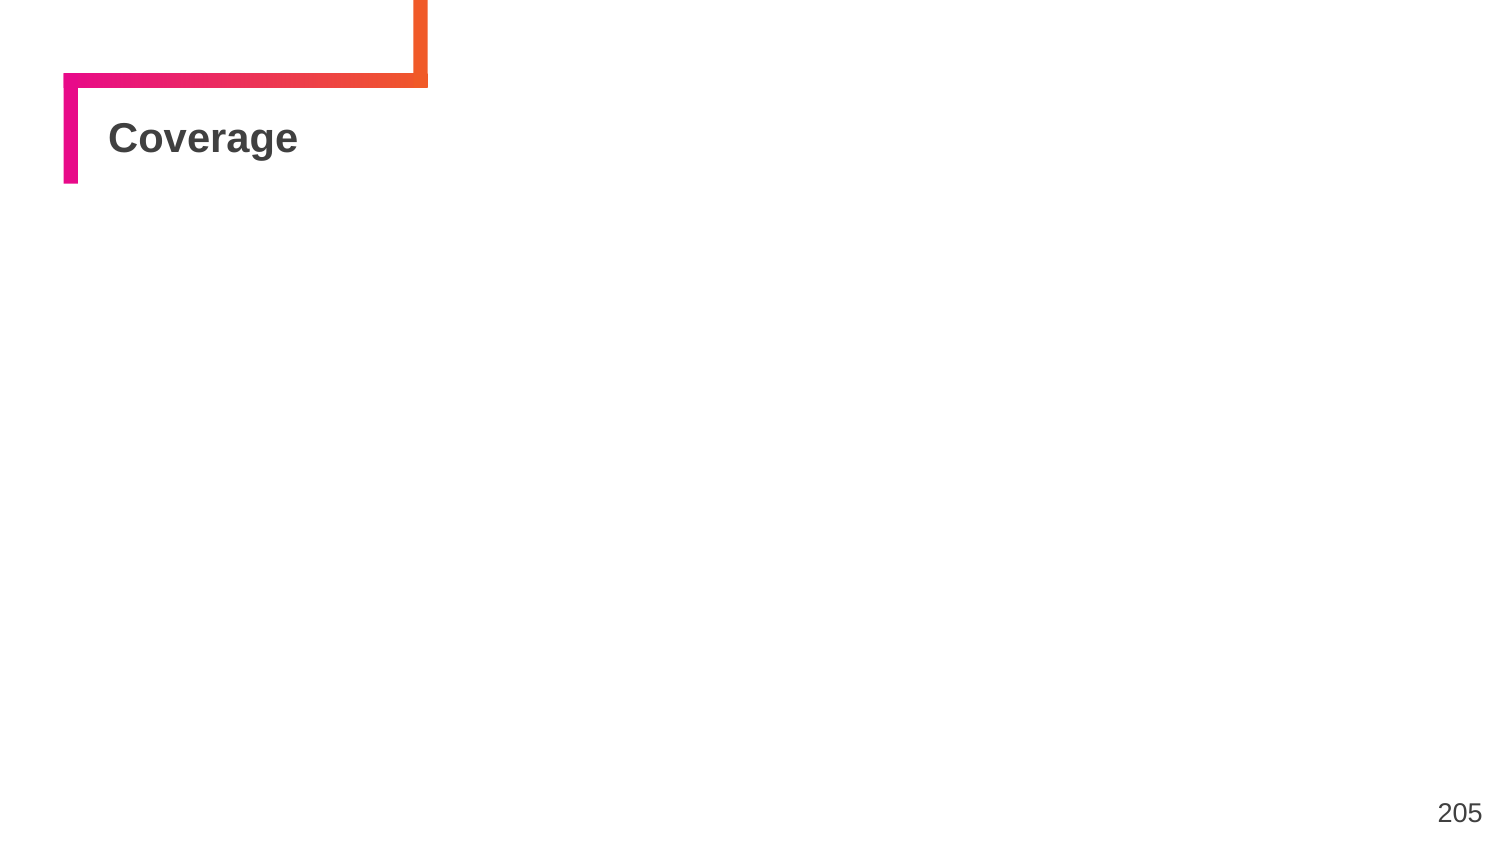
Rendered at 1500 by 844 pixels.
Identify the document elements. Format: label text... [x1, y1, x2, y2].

slide_number 205 [1403, 779, 1494, 844]
title Coverage [100, 117, 1455, 169]
